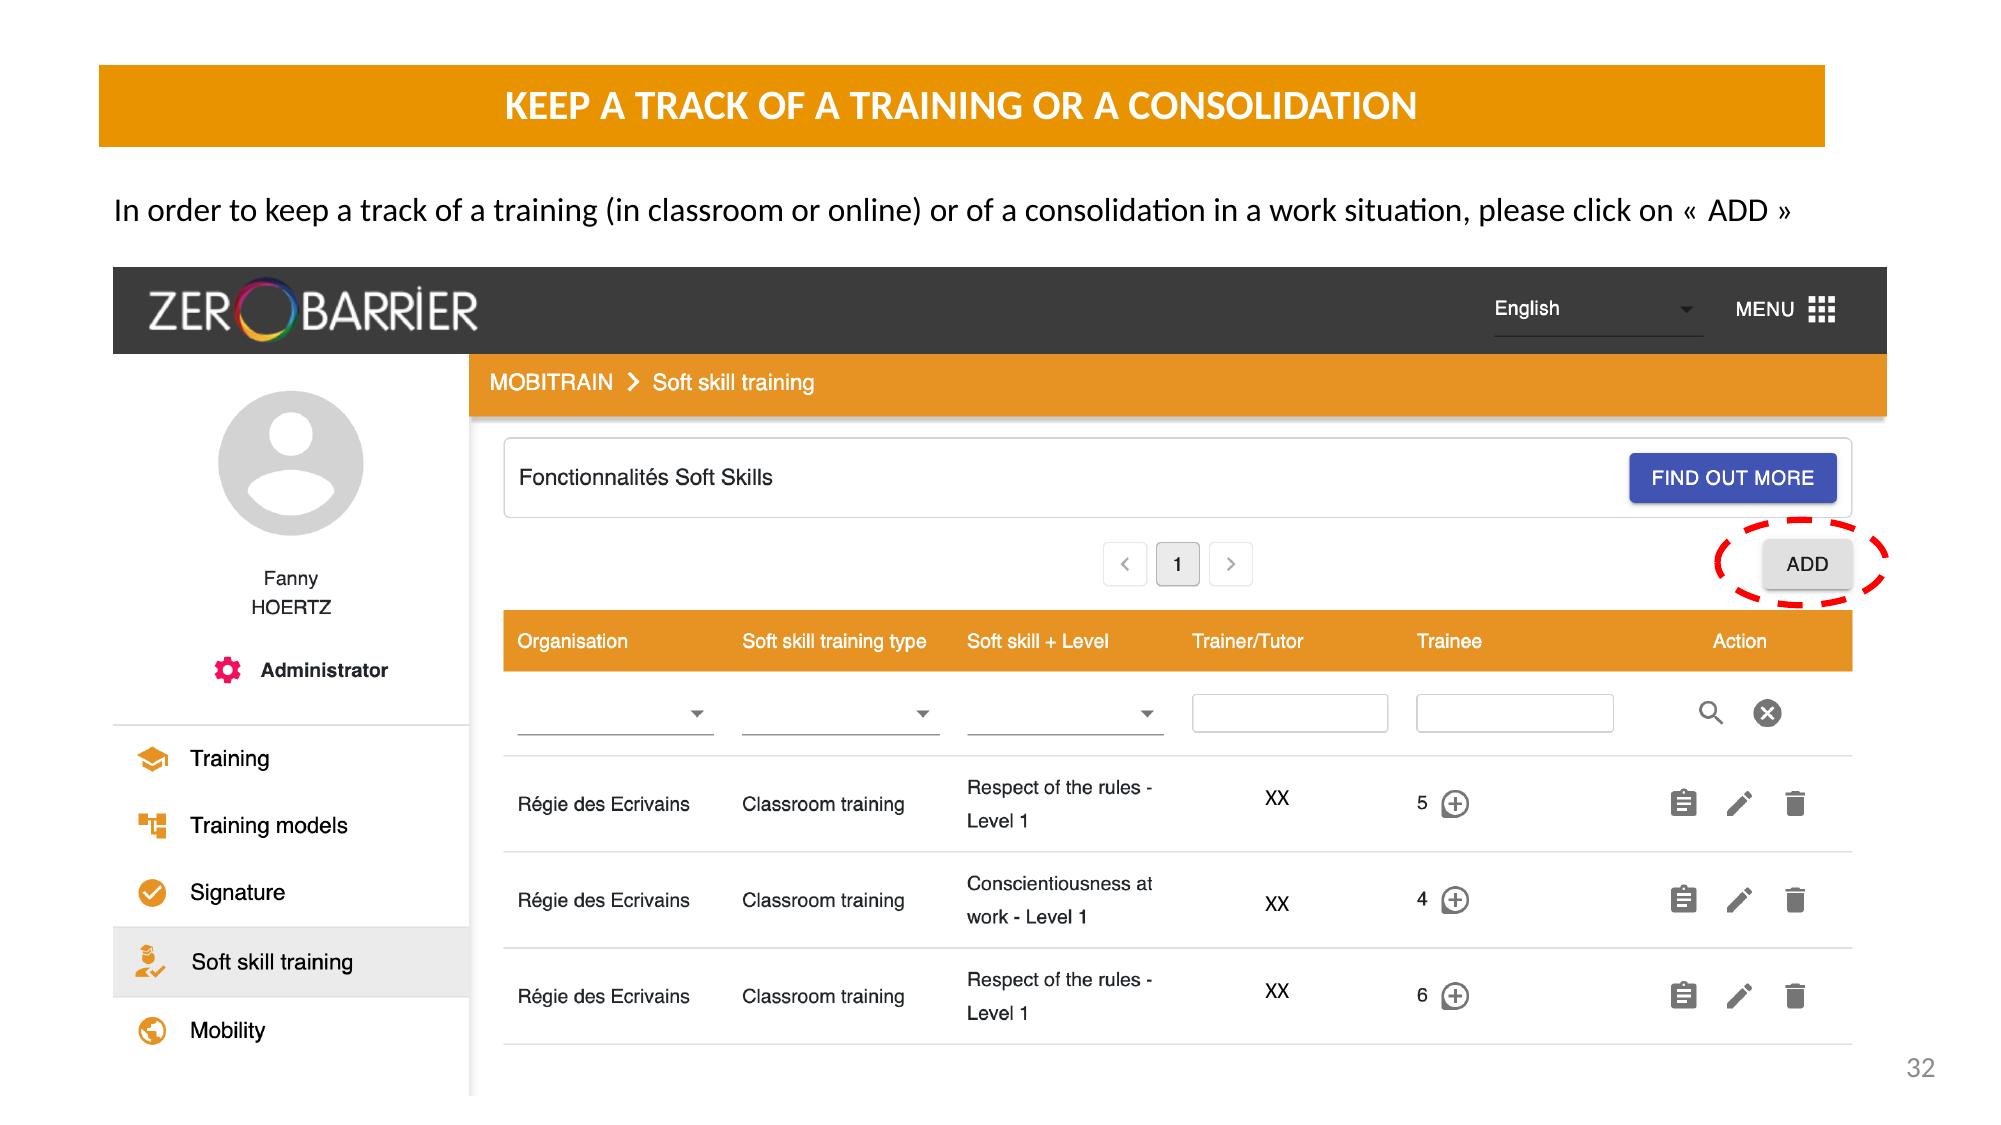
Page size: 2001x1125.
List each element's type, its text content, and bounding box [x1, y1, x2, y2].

picture [113, 267, 1887, 1096]
slide_number 32 [1887, 1035, 1980, 1096]
title KEEP A TRACK OF A TRAINING OR A CONSOLIDATION [99, 65, 1825, 147]
text_box In order to keep a track of a training (in classroom or online) or of a consolidation in a work situation, please click on « ADD » [99, 180, 1871, 236]
